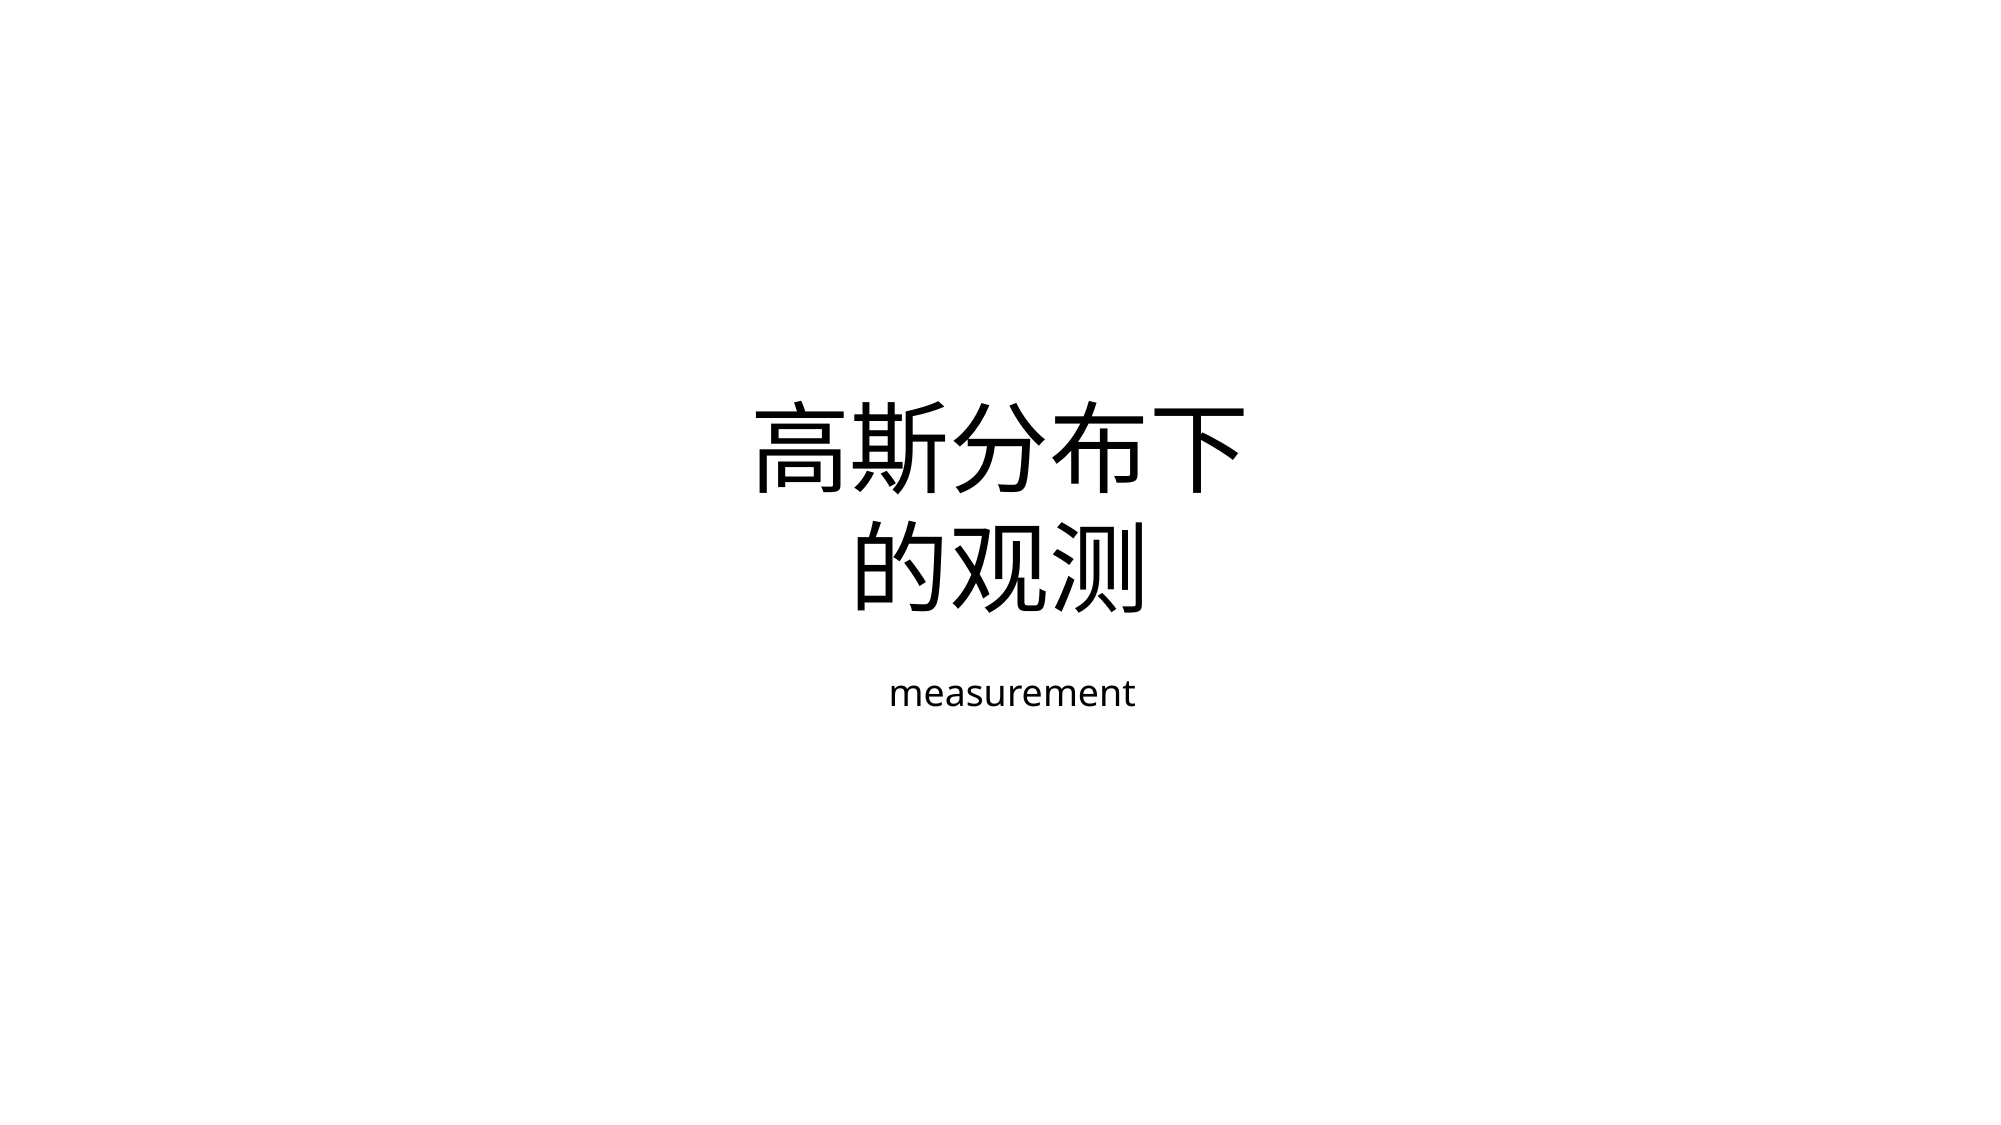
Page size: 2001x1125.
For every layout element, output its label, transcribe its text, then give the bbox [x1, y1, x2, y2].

text_box measurement [873, 661, 1828, 721]
text_box 高斯分布下的观测 [704, 377, 1296, 633]
